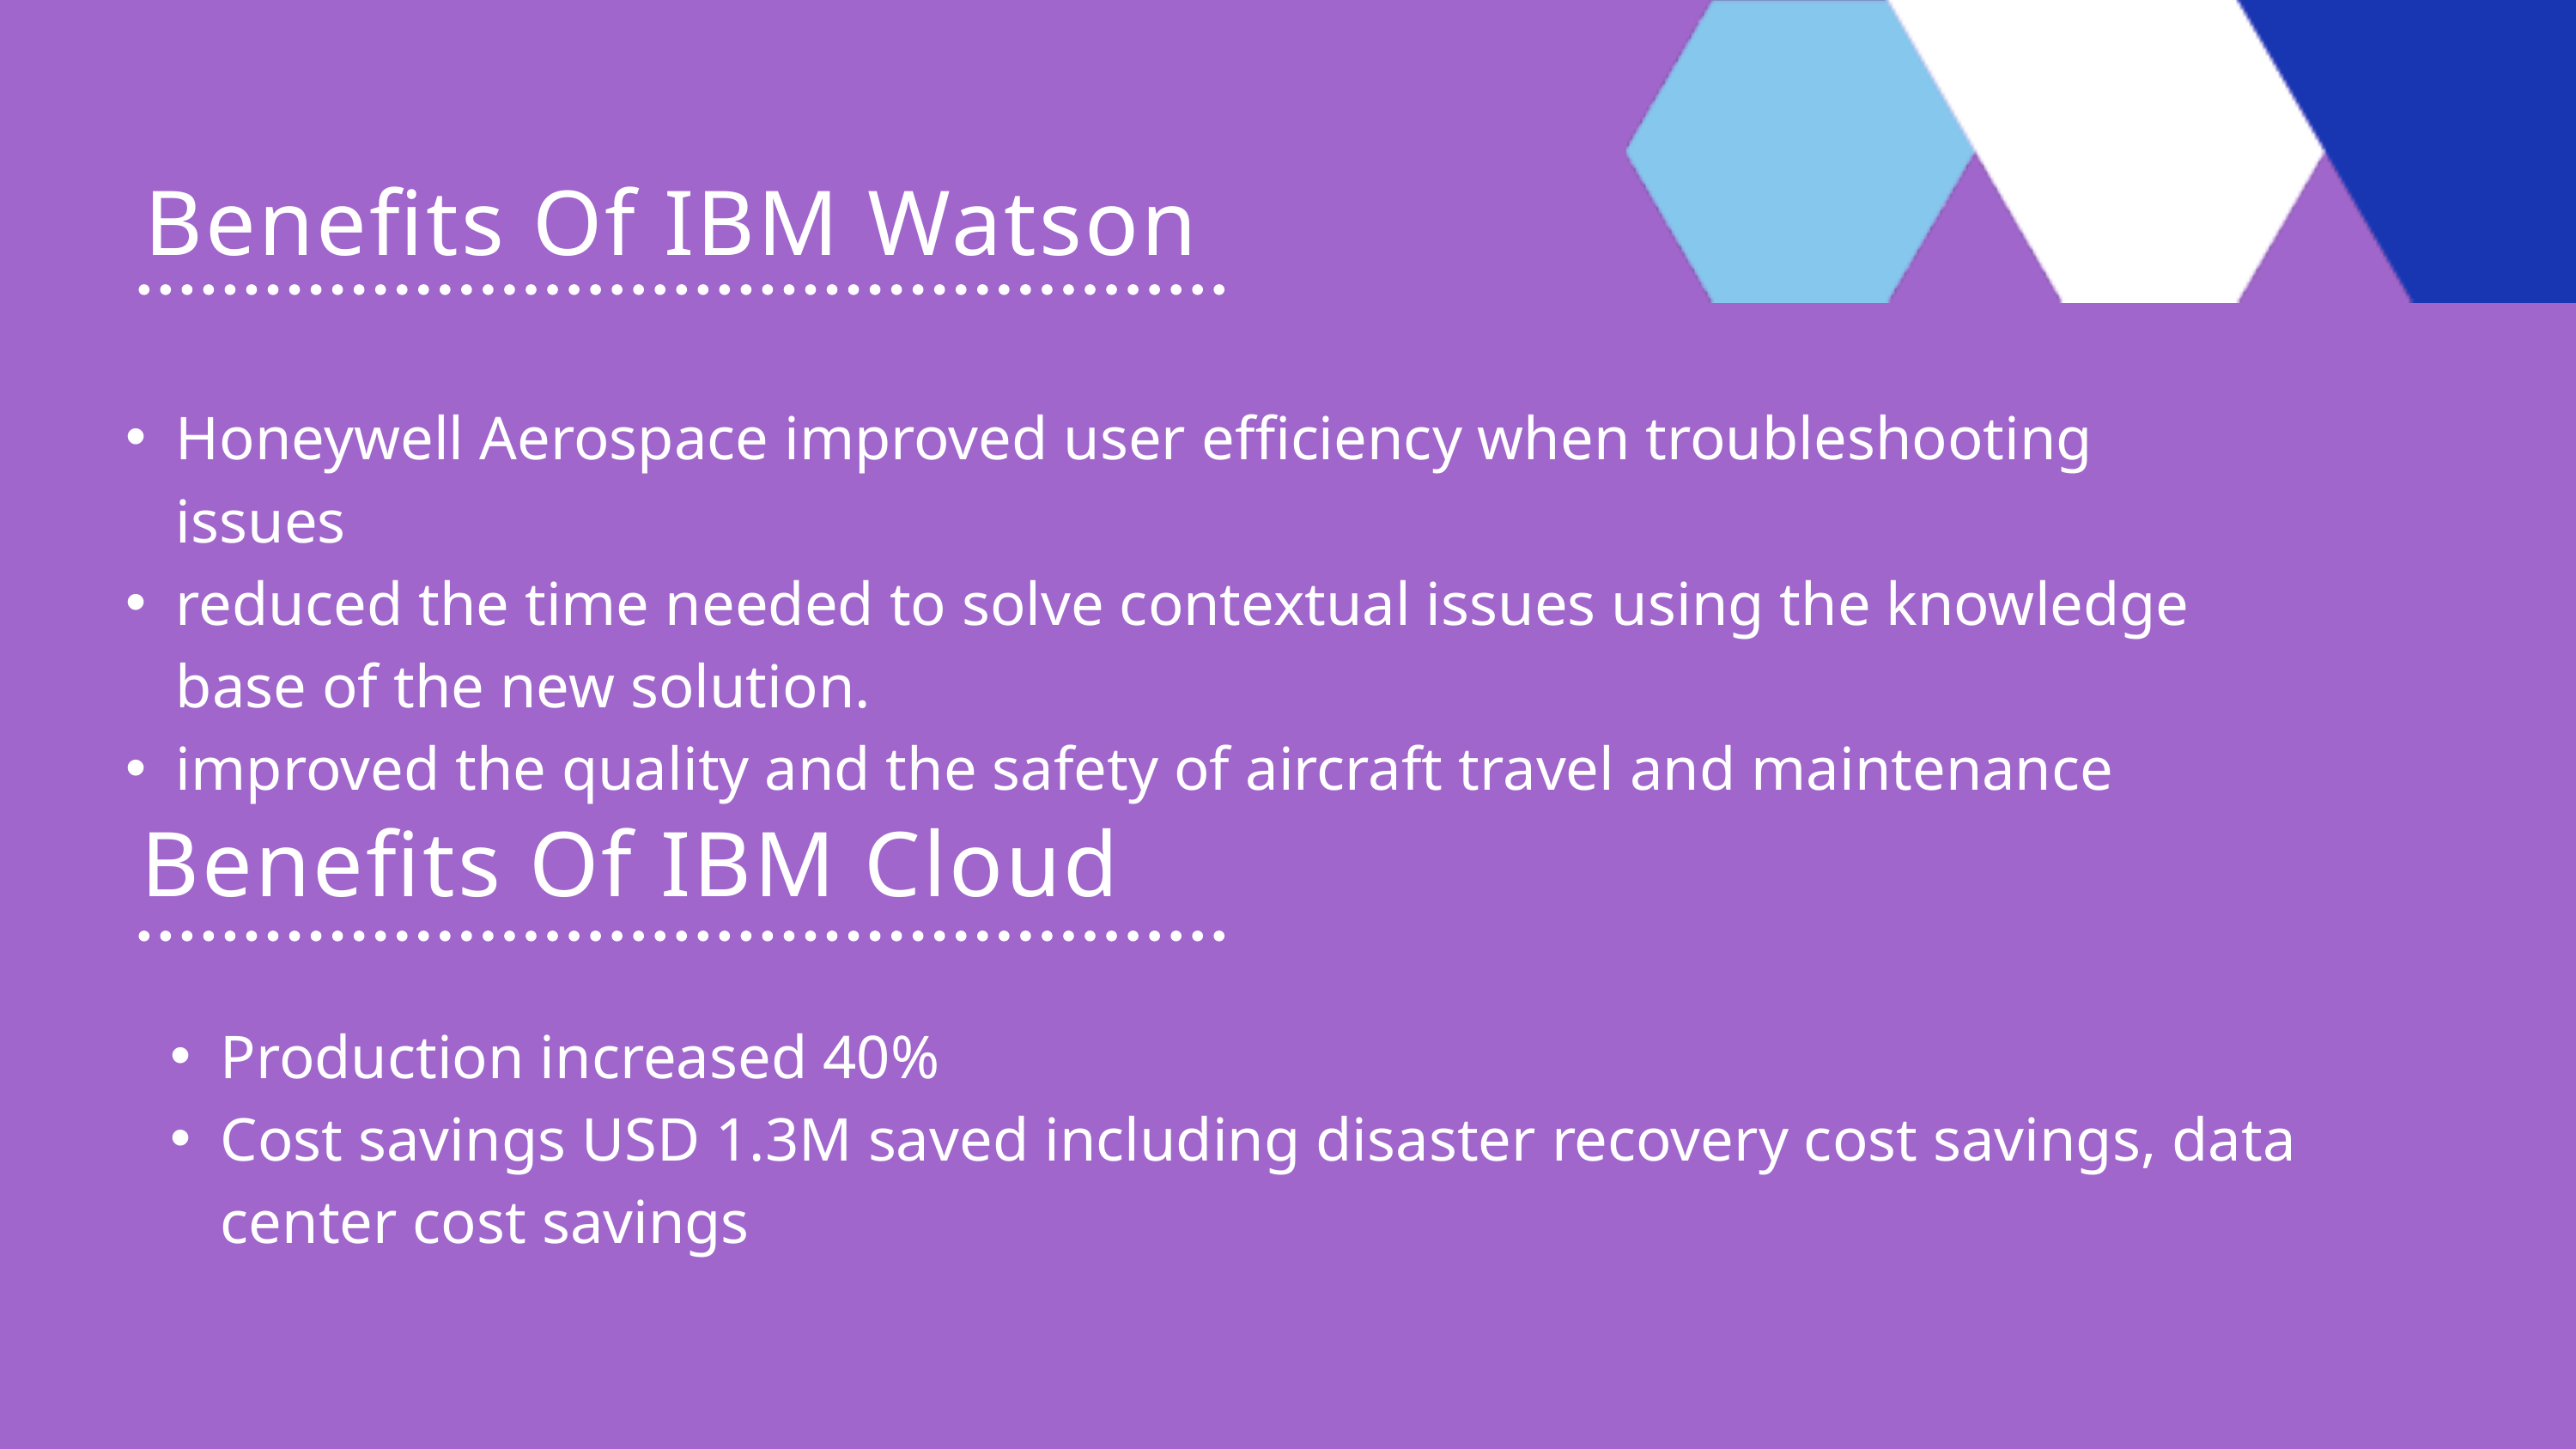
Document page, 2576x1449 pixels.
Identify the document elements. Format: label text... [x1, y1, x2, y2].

text_box Honeywell Aerospace improved user efficiency when troubleshooting issues reduced the time needed to solve contextual issues using the knowledge base of the new solution. improved the quality and the safety of aircraft travel and maintenance [76, 389, 2274, 803]
text_box Benefits Of IBM Cloud [141, 807, 1309, 915]
text_box Production increased 40% Cost savings USD 1.3M saved including disaster recovery cost savings, data center cost savings [119, 1007, 2318, 1338]
text_box Benefits Of IBM Watson [144, 165, 1313, 273]
picture [1625, 0, 2576, 303]
